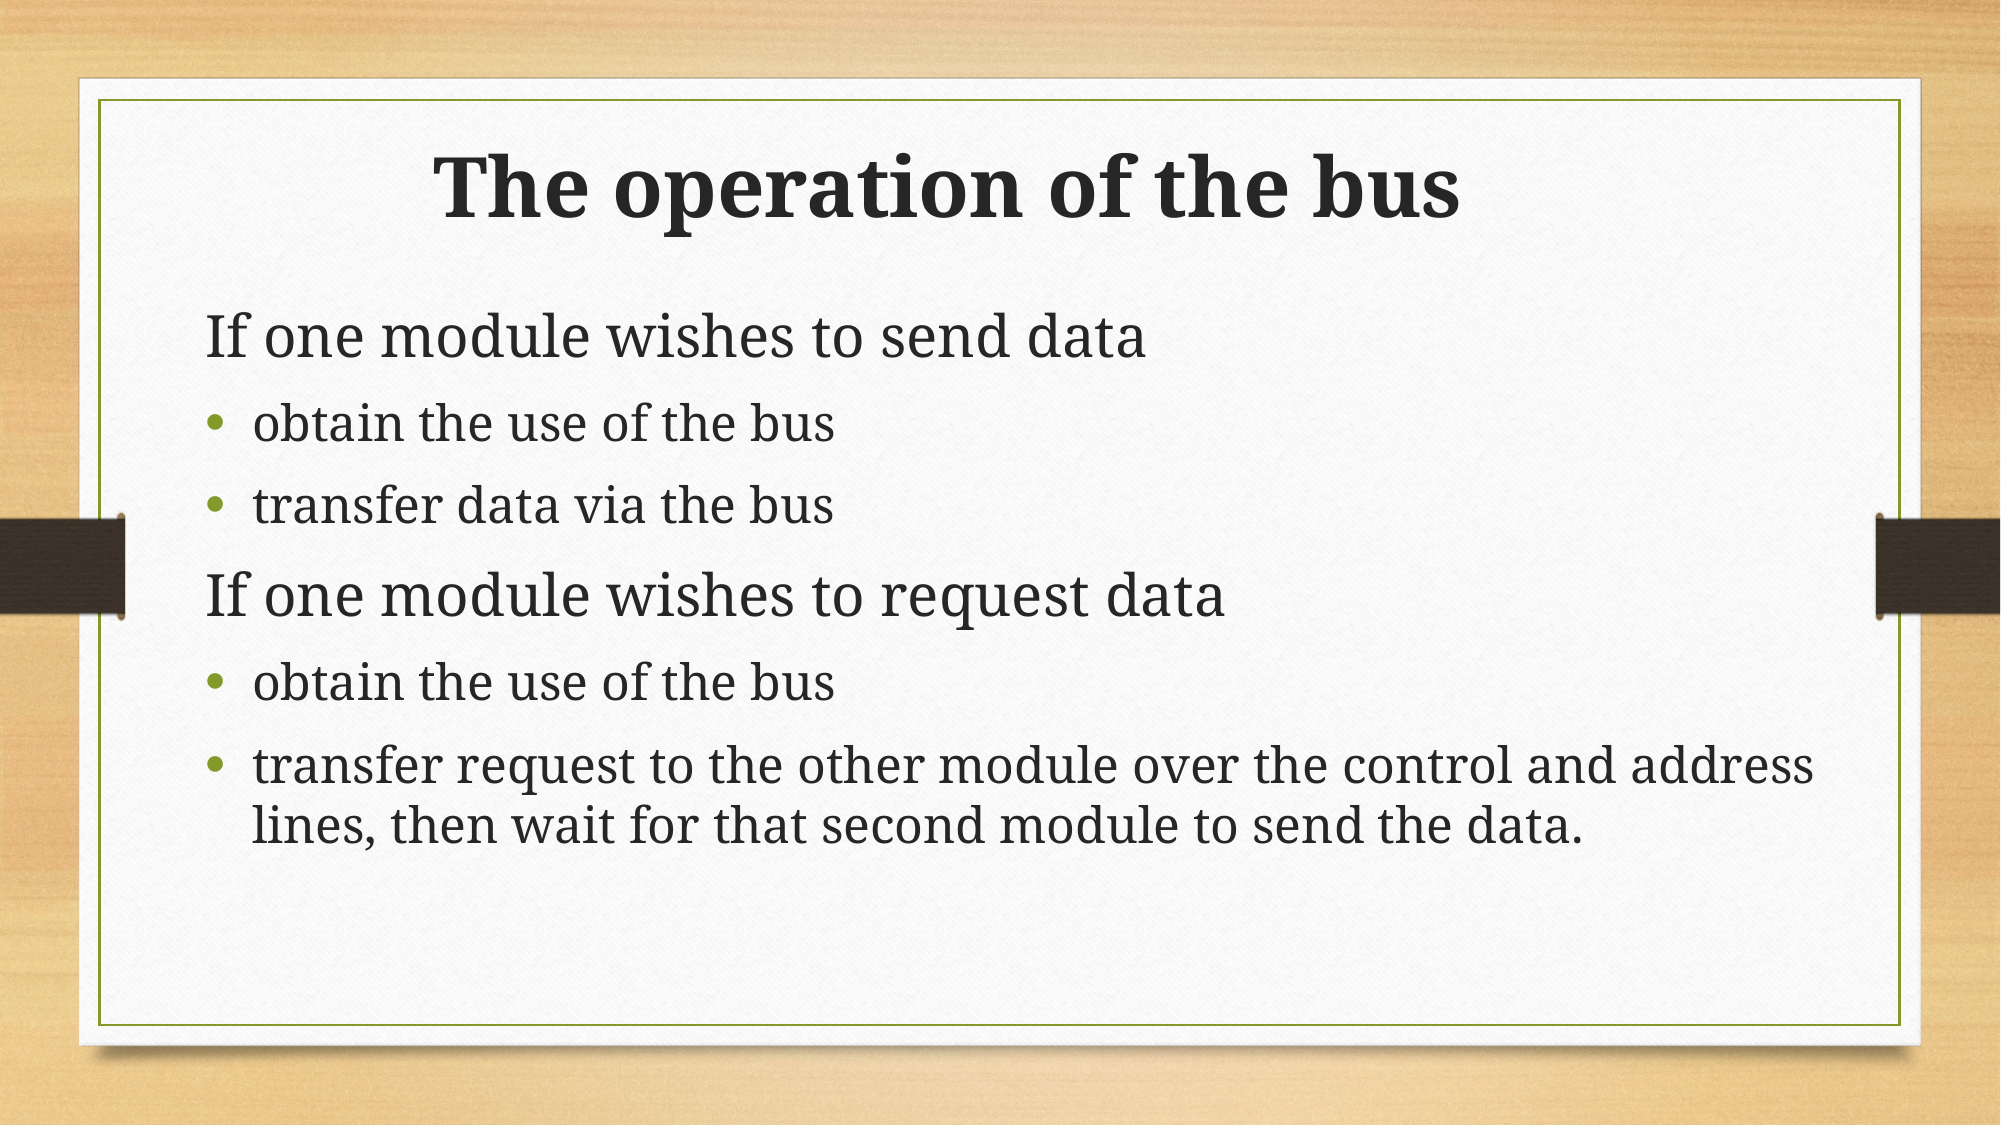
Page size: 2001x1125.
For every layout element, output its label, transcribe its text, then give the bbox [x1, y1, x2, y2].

picture [0, 0, 2001, 1125]
list If one module wishes to send data obtain the use of the bus transfer data via the bus If one module wishes to request data obtain the use of the bus transfer request to the other module over the control and address lines, then wait for that second module to send the data. [190, 291, 1840, 967]
title The operation of the bus [160, 77, 1736, 292]
